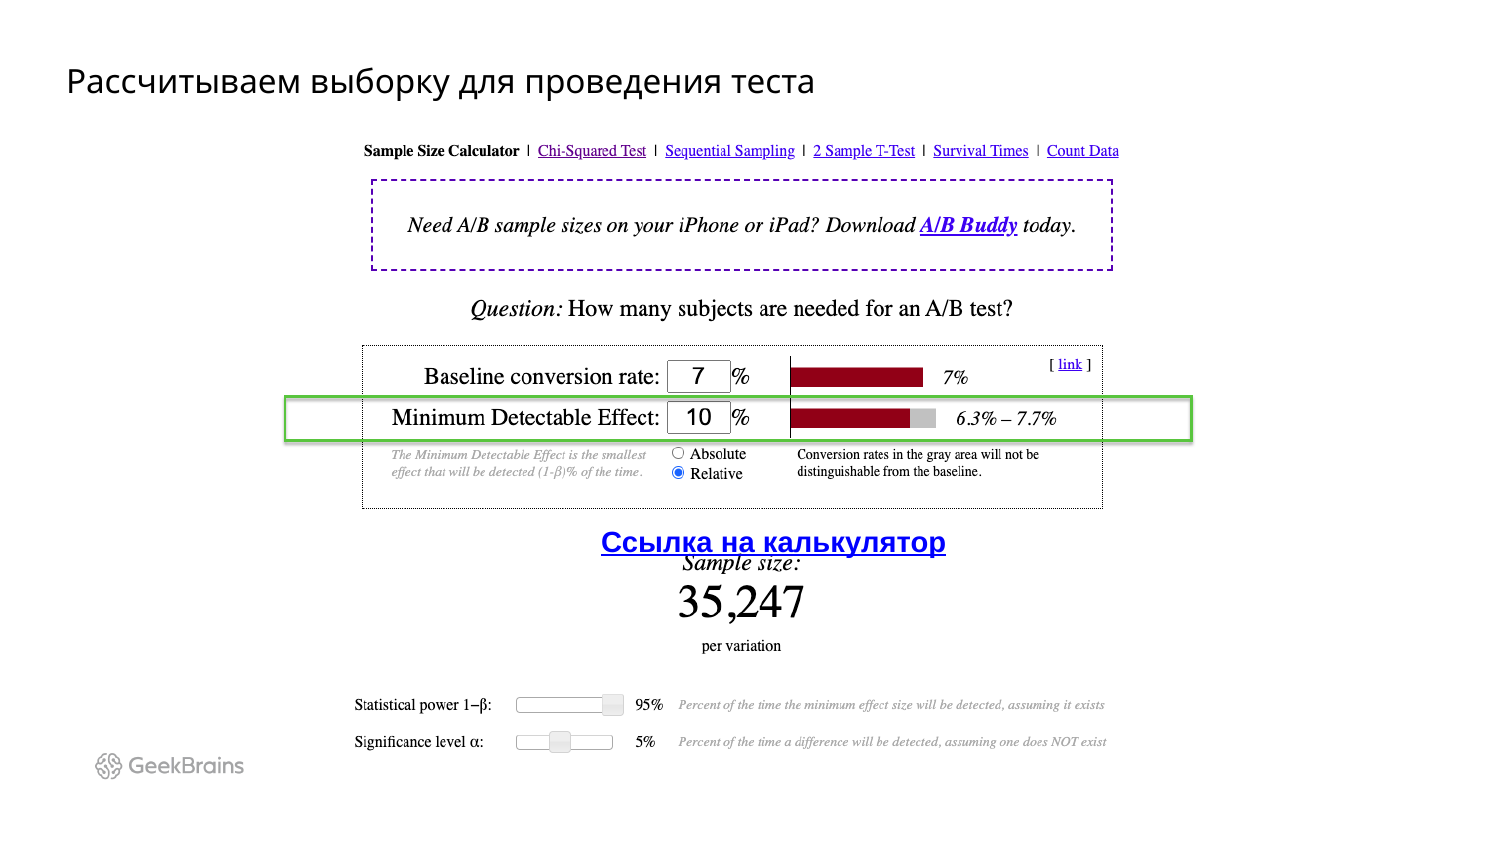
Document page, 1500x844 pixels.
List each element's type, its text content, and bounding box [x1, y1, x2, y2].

picture [245, 134, 1237, 777]
text_box Рассчитываем выборку для проведения теста [4, 38, 1466, 115]
text_box [85, 115, 453, 205]
text_box Ссылка на калькулятор [586, 508, 1334, 844]
